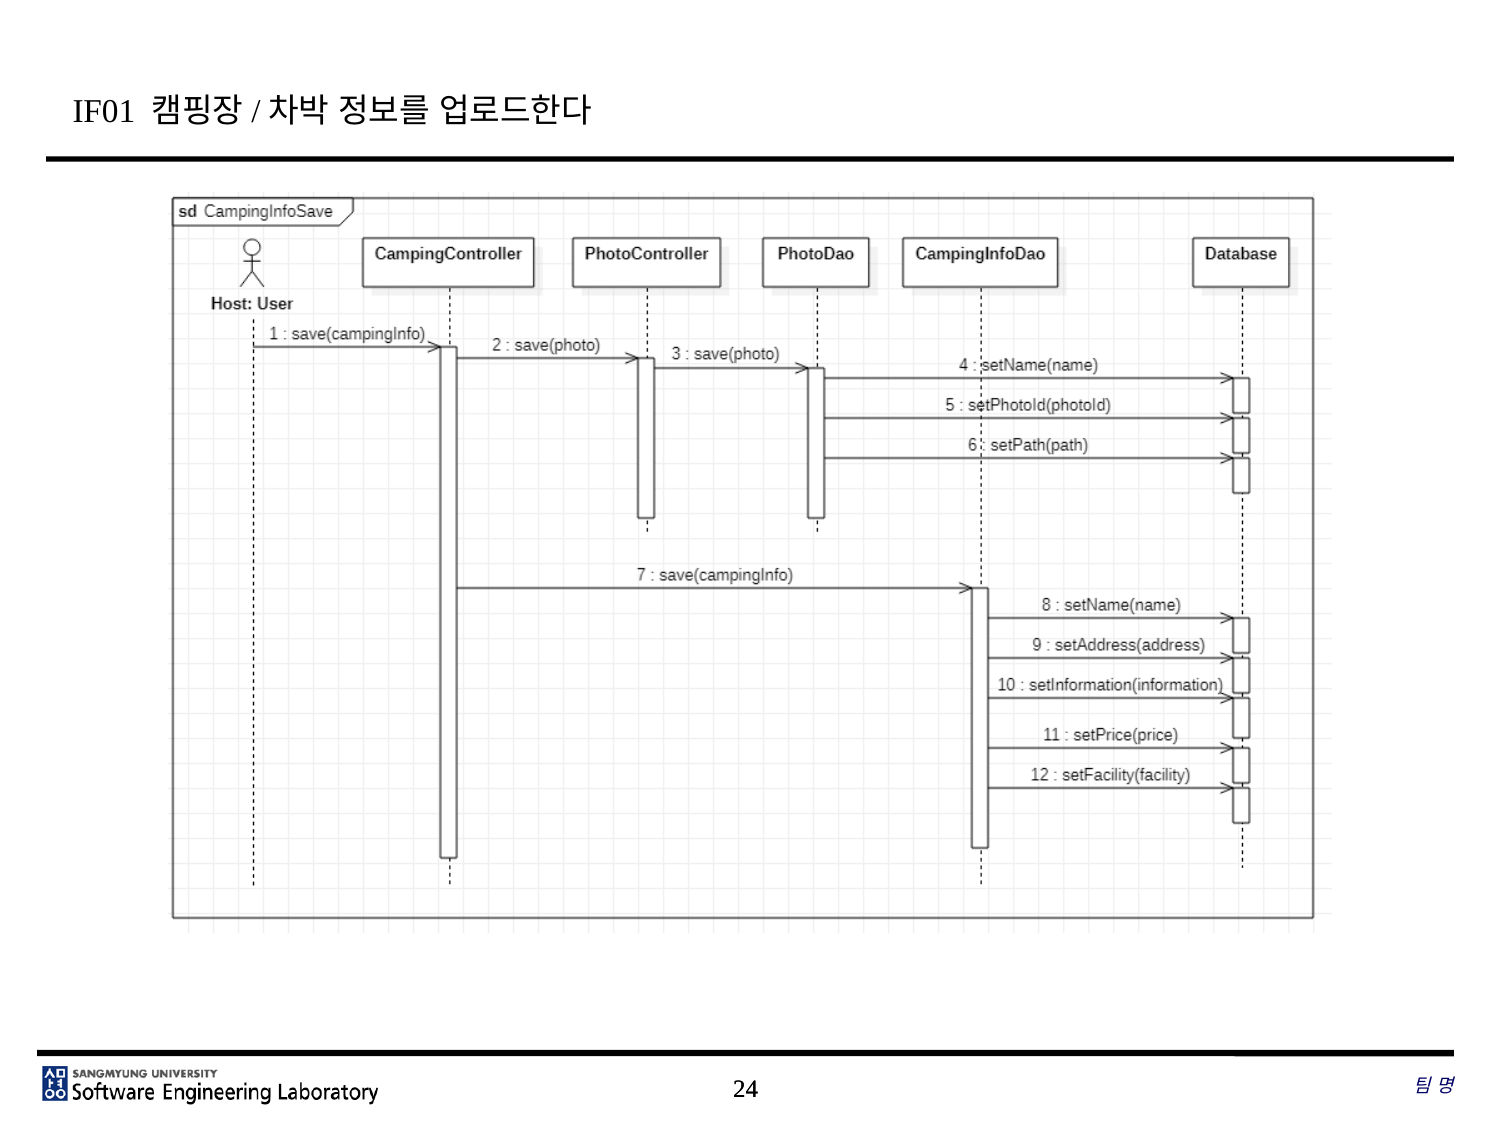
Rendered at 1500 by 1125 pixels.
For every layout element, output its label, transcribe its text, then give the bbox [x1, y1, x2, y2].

picture [42, 1066, 382, 1106]
footer 팀 명 [994, 1060, 1454, 1110]
title IF01 캠핑장/차박 정보를 업로드한다 [57, 73, 1190, 149]
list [168, 192, 1332, 933]
